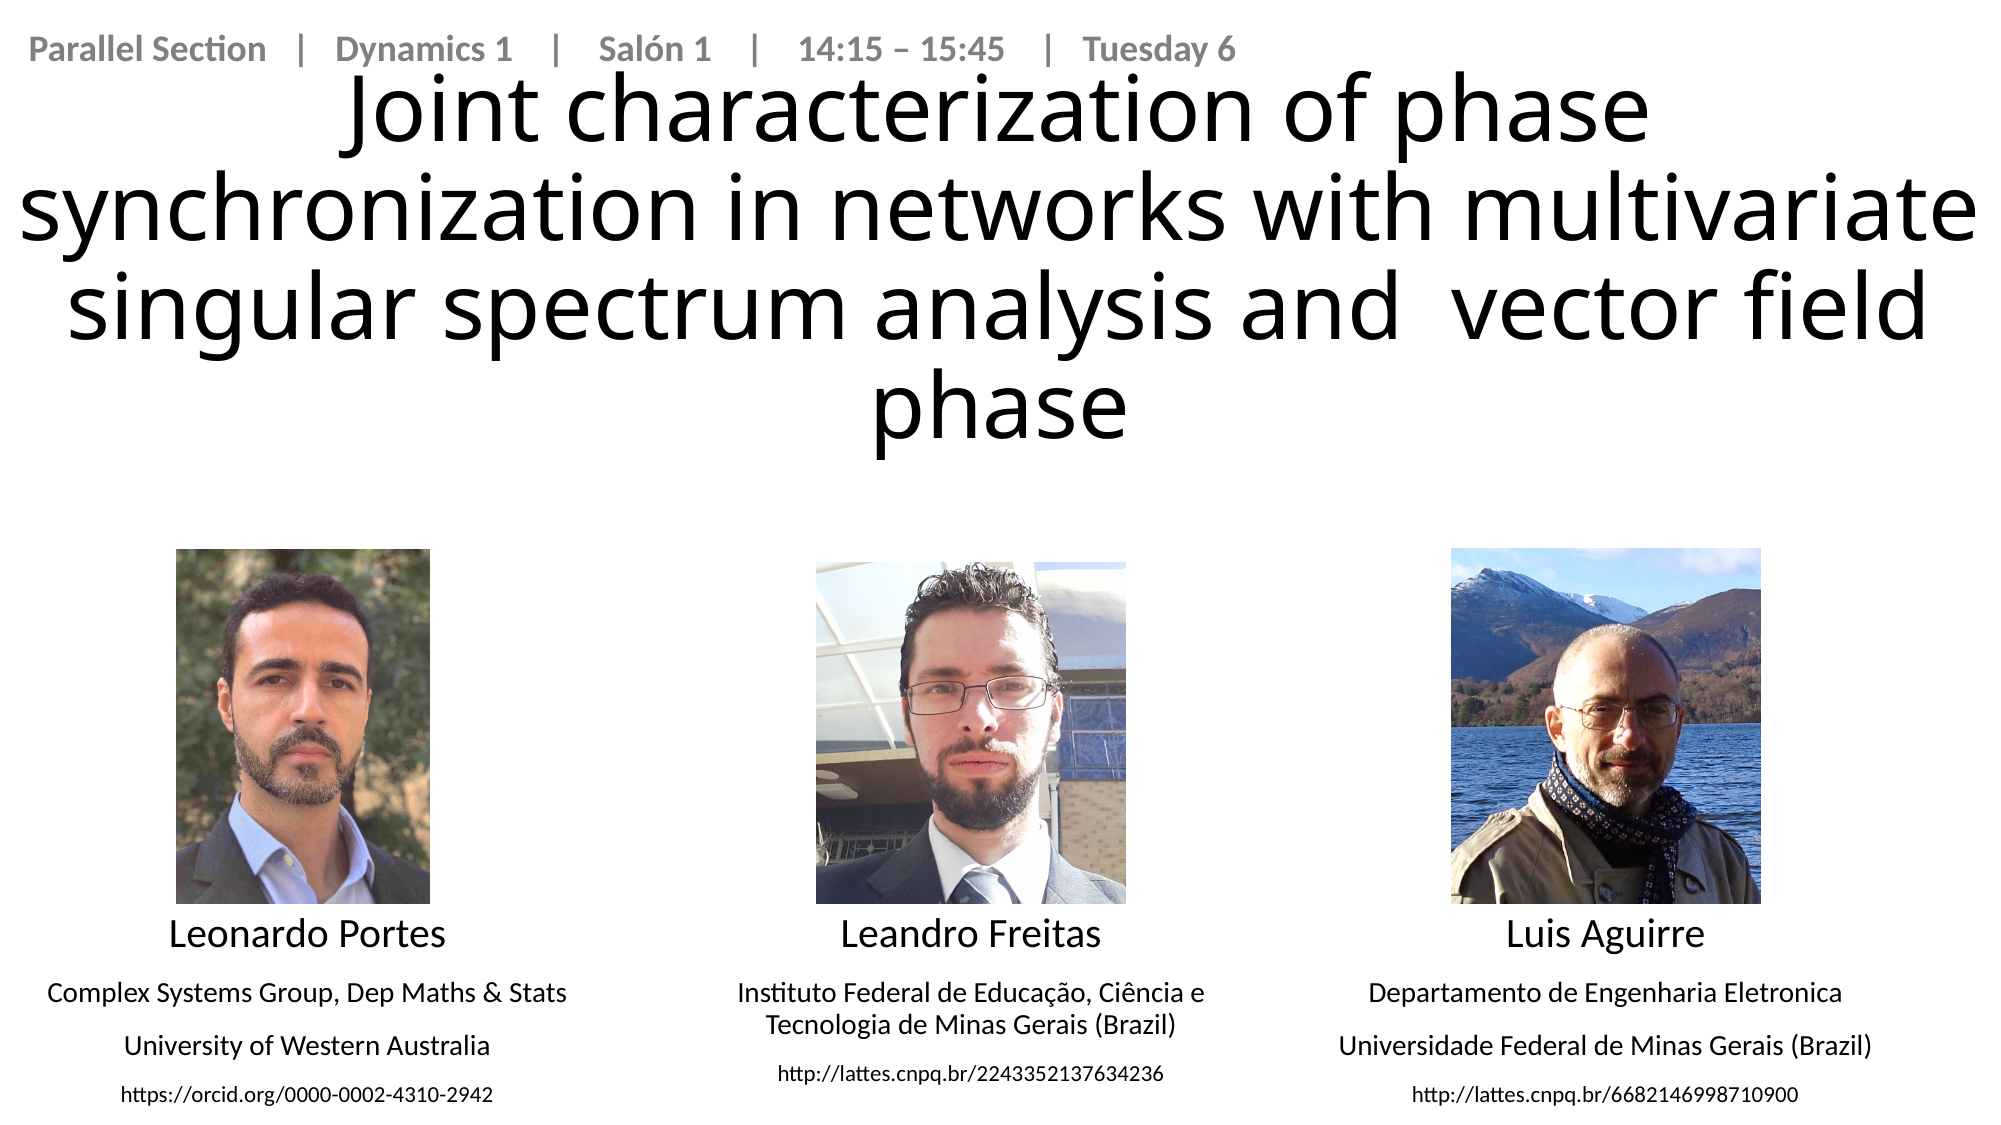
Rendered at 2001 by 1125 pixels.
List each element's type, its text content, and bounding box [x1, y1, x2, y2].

subtitle Leonardo Portes Complex Systems Group, Dep Maths & Stats University of Western Australia https://orcid.org/0000-0002-4310-2942 [23, 904, 592, 1125]
picture [1451, 548, 1761, 904]
title Joint characterization of phase synchronization in networks with multivariate singular spectrum analysis and vector field phase [0, 77, 2000, 576]
text_box Luis Aguirre ﻿Departamento de Engenharia Eletronica Universidade Federal de Minas Gerais (Brazil) http://lattes.cnpq.br/6682146998710900 [1321, 904, 1891, 1125]
text_box Leandro Freitas ﻿Instituto Federal de Educação, Ciência e Tecnologia de Minas Gerais (Brazil) http://lattes.cnpq.br/2243352137634236 [686, 904, 1256, 1125]
picture [176, 549, 430, 904]
picture [816, 562, 1126, 905]
text_box Parallel Section | Dynamics 1 | Salón 1 | 14:15 – 15:45 | Tuesday 6 [13, 16, 1253, 122]
